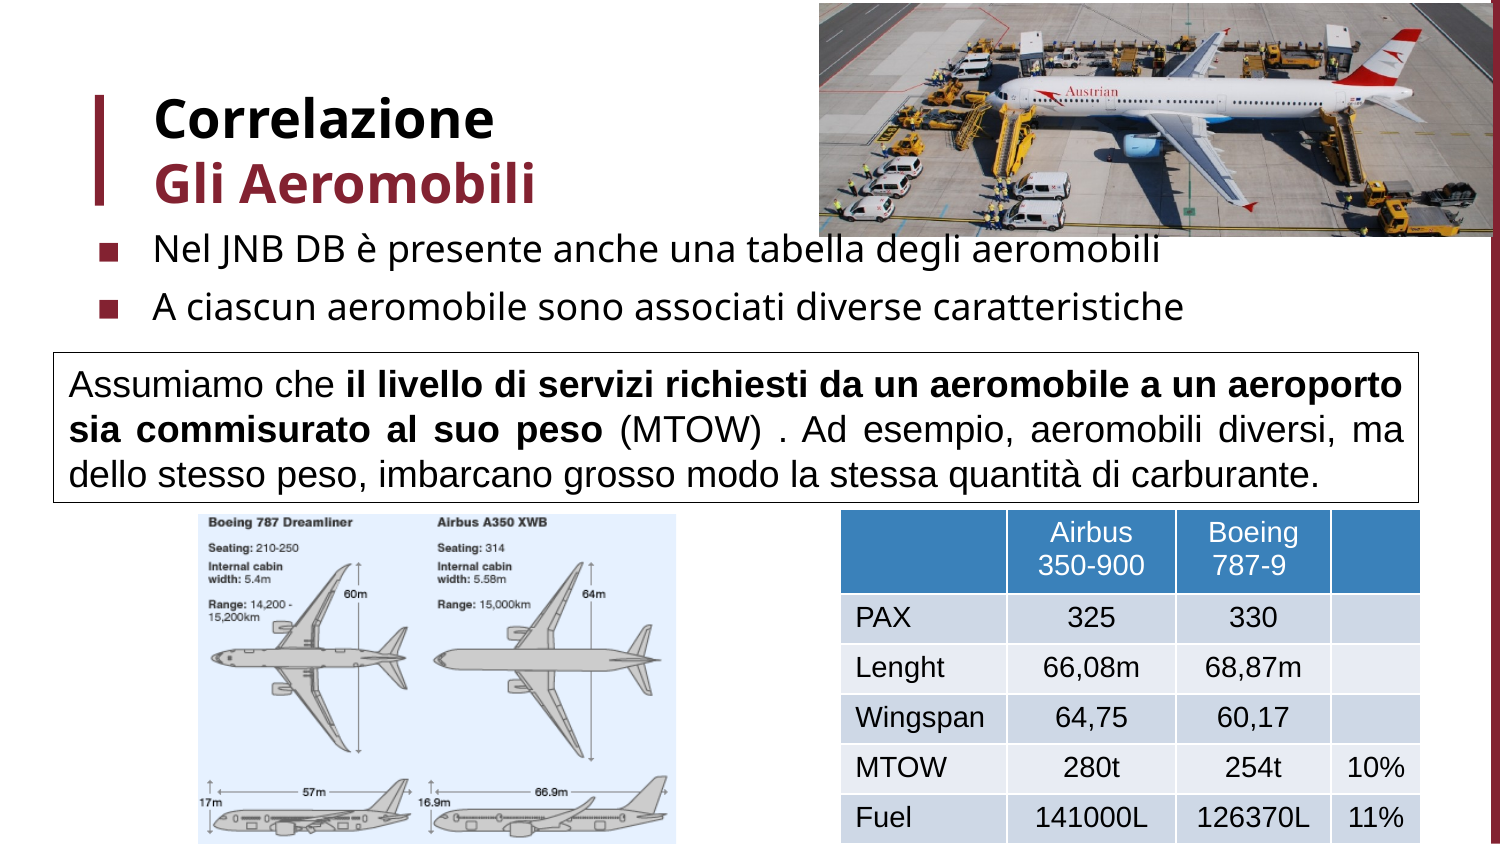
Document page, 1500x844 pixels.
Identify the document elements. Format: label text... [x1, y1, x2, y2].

table_cell [1332, 645, 1420, 693]
table_cell Lenght [841, 645, 1006, 693]
table_header [841, 510, 1006, 593]
table_cell 64,75 [1008, 695, 1175, 743]
table_header [1332, 510, 1420, 593]
table_cell 10% [1332, 745, 1420, 793]
table_cell [1332, 695, 1420, 743]
table_cell MTOW [841, 745, 1006, 793]
table_cell Wingspan [841, 695, 1006, 743]
table_cell 325 [1008, 595, 1175, 643]
title Correlazione Gli Aeromobili [138, 69, 813, 210]
table_cell [1332, 595, 1420, 643]
table_cell 11% [1332, 795, 1420, 843]
picture [197, 513, 677, 844]
table_cell Fuel [841, 795, 1006, 843]
table_cell 330 [1177, 595, 1330, 643]
table_cell 141000L [1008, 795, 1175, 843]
list Nel JNB DB è presente anche una tabella degli aeromobili A ciascun aeromobile sono associati diverse caratteristiche [62, 210, 1386, 352]
picture [818, 2, 1494, 238]
table_header Airbus 350-900 [1008, 510, 1175, 593]
table_cell 68,87m [1177, 645, 1330, 693]
table_cell 254t [1177, 745, 1330, 793]
table_header Boeing 787-9 [1177, 510, 1330, 593]
table_cell 126370L [1177, 795, 1330, 843]
text_box Assumiamo che il livello di servizi richiesti da un aeromobile a un aeroporto sia commisurato al suo peso (MTOW) . Ad esempio, aeromobili diversi, ma dello stesso peso, imbarcano grosso modo la stessa quantità di carburante. [53, 352, 1419, 503]
table_cell 66,08m [1008, 645, 1175, 693]
table_cell PAX [841, 595, 1006, 643]
table_cell 60,17 [1177, 695, 1330, 743]
table_cell 280t [1008, 745, 1175, 793]
